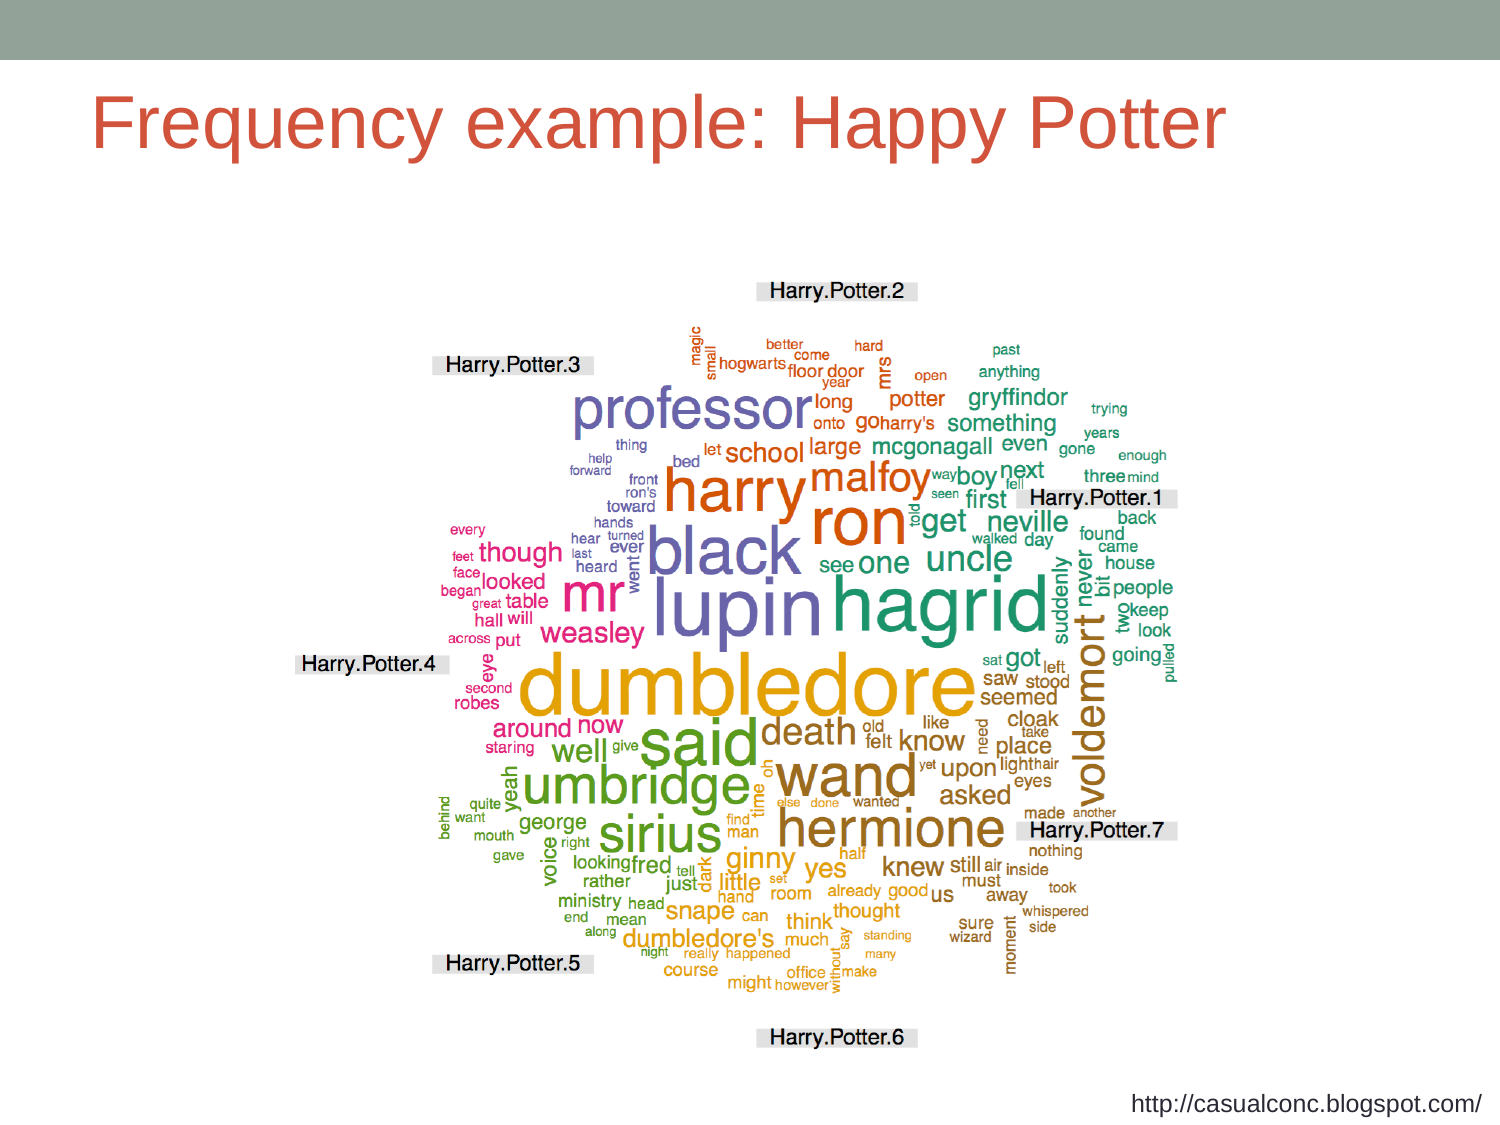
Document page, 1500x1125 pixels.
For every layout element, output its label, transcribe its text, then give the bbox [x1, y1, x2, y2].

text_box http://casualconc.blogspot.com/ [1116, 1079, 1500, 1125]
title Frequency example: Happy Potter [75, 37, 1425, 200]
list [74, 262, 1426, 1063]
